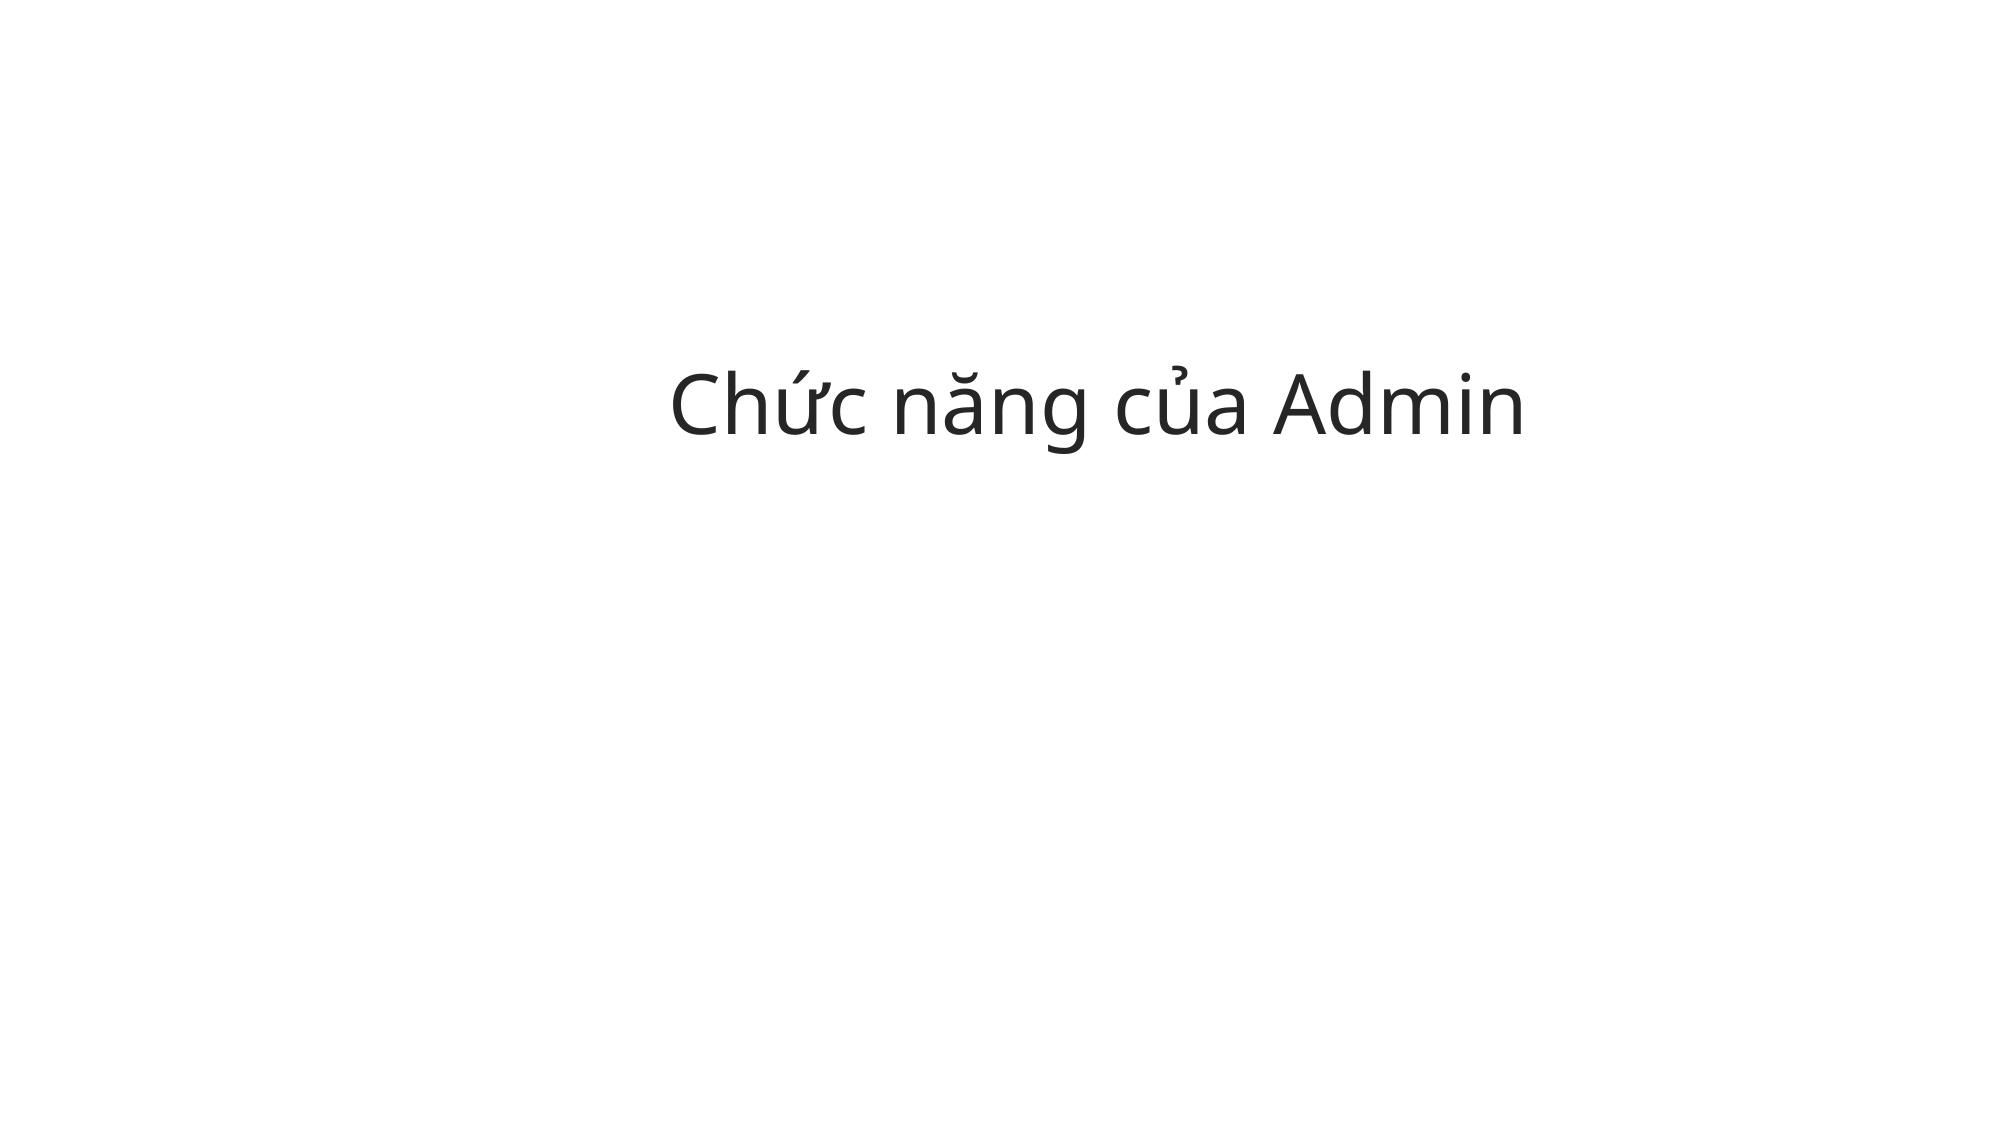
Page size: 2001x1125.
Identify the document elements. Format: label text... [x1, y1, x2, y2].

text_box Chức năng của Admin [466, 344, 1805, 572]
